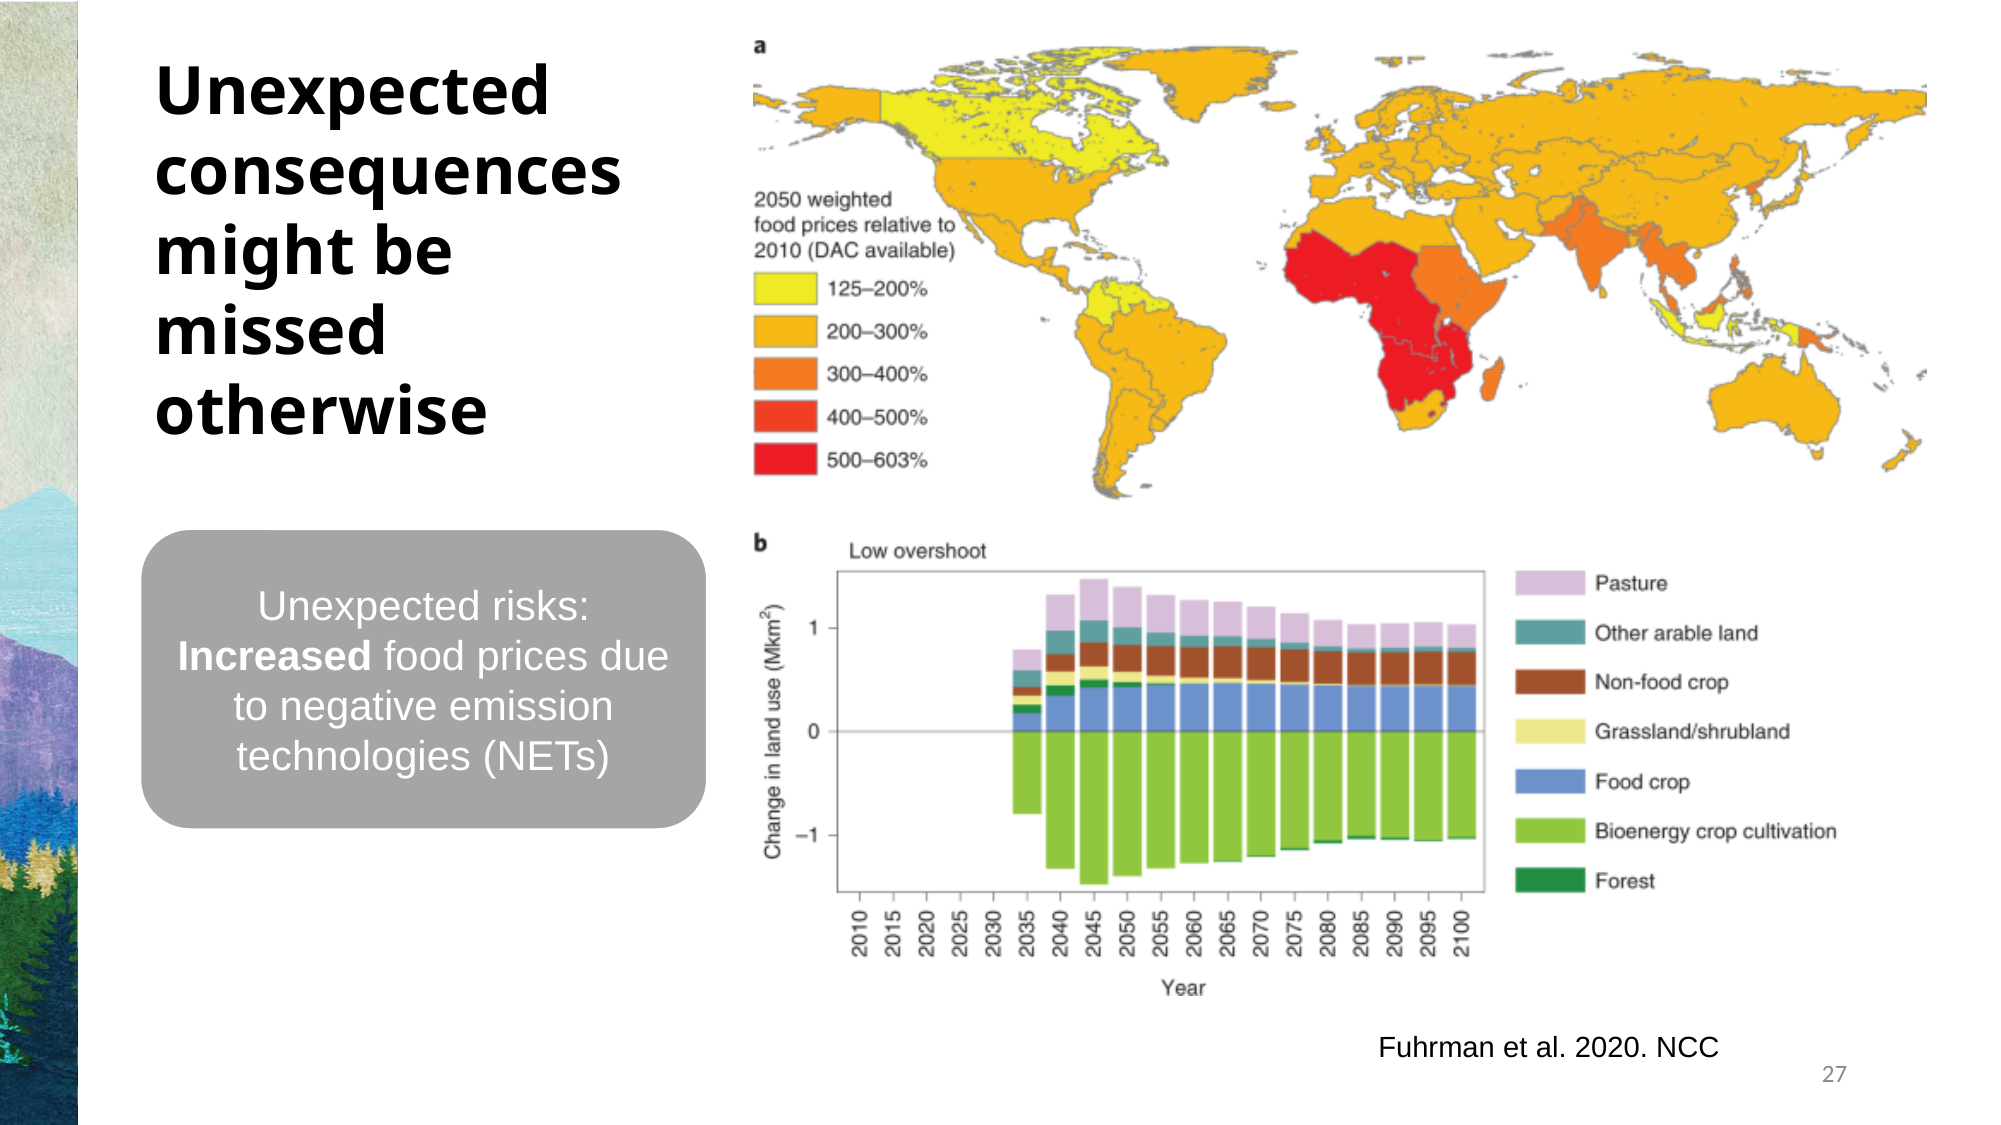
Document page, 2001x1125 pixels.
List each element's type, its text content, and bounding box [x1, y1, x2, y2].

text_box Fuhrman et al. 2020. NCC [1363, 1020, 1737, 1071]
title Unexpected consequences might be missed otherwise [139, 40, 718, 1017]
picture [0, 0, 78, 1125]
text_box Unexpected risks: Increased food prices due to negative emission technologies (NETs) [139, 528, 708, 830]
picture [753, 40, 1927, 996]
